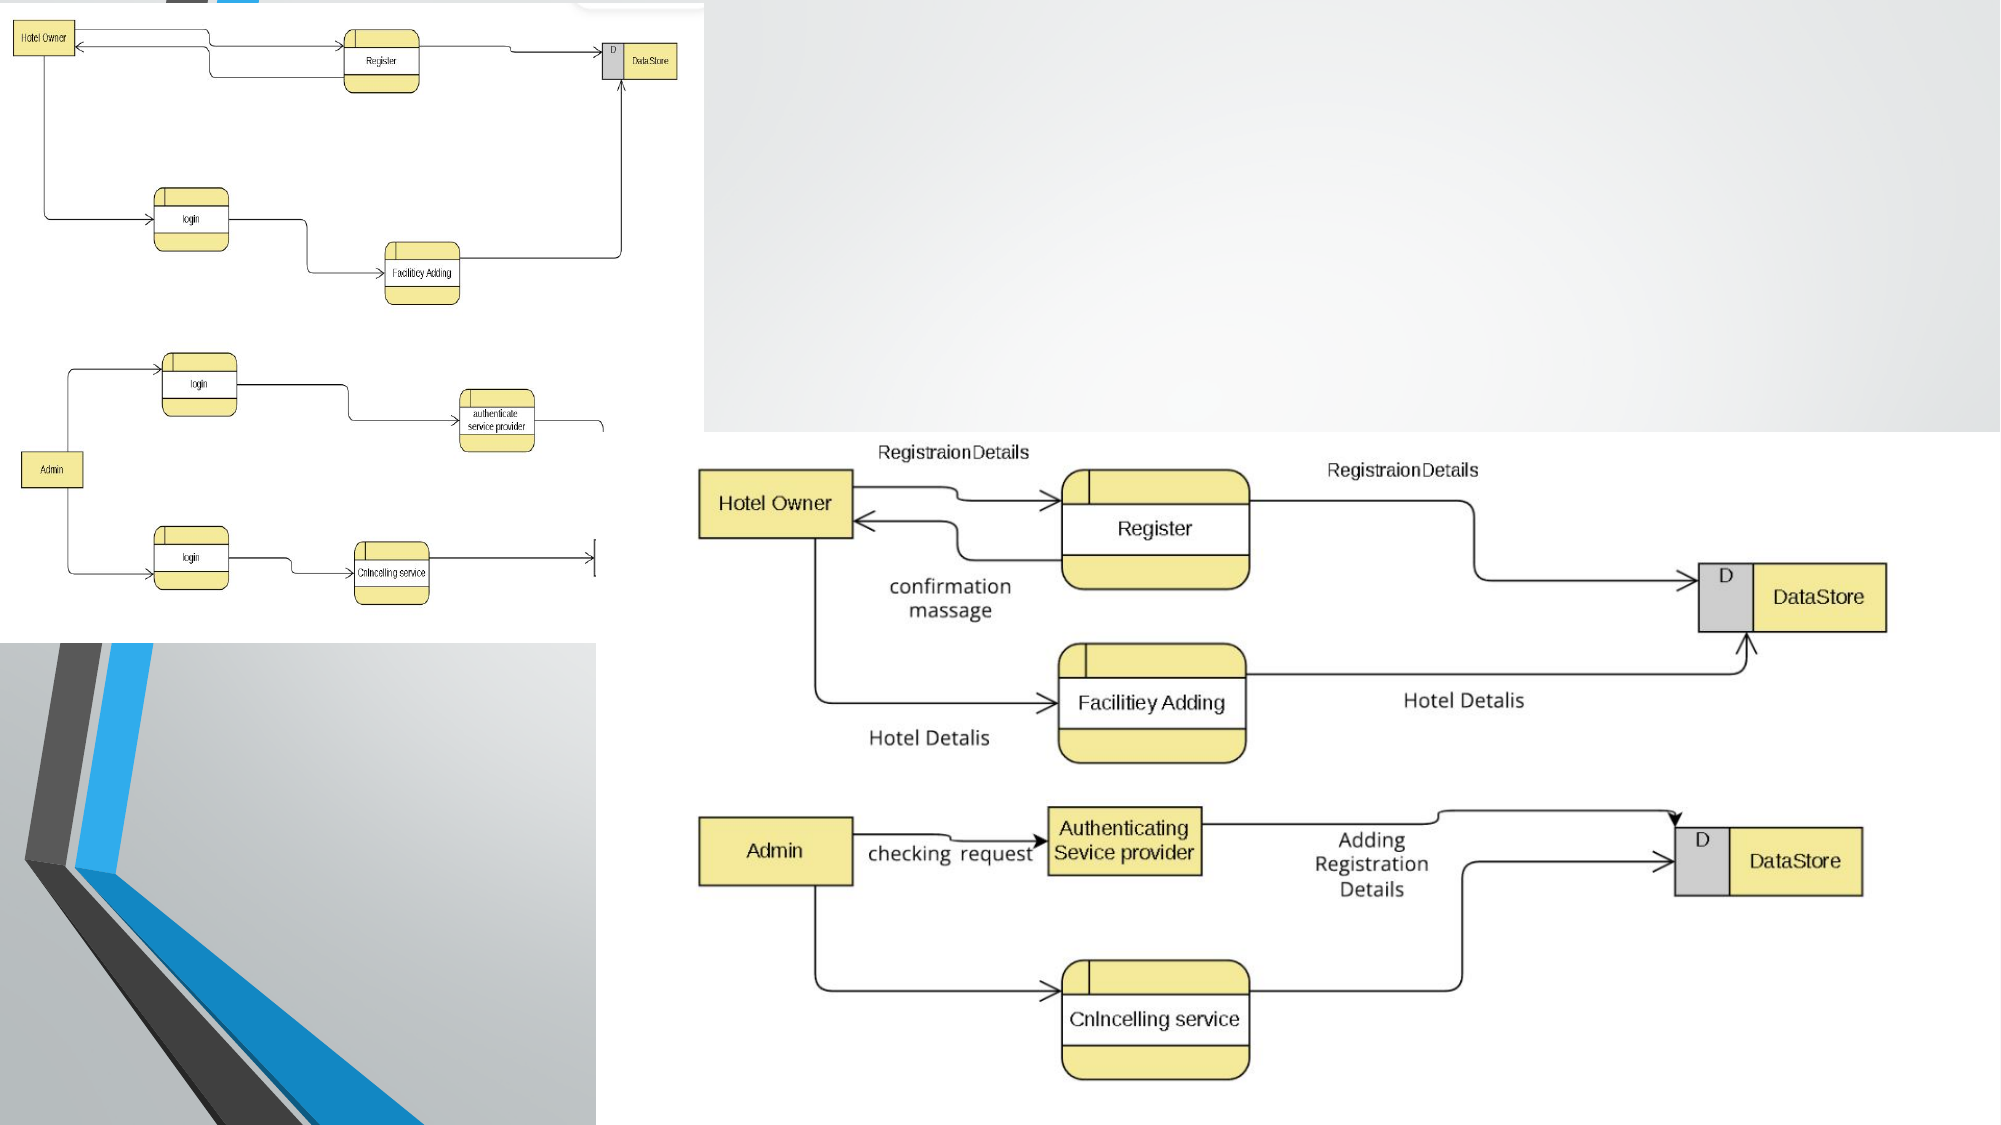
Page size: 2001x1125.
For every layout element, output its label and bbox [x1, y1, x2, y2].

picture [596, 431, 2000, 1125]
list [0, 3, 704, 643]
